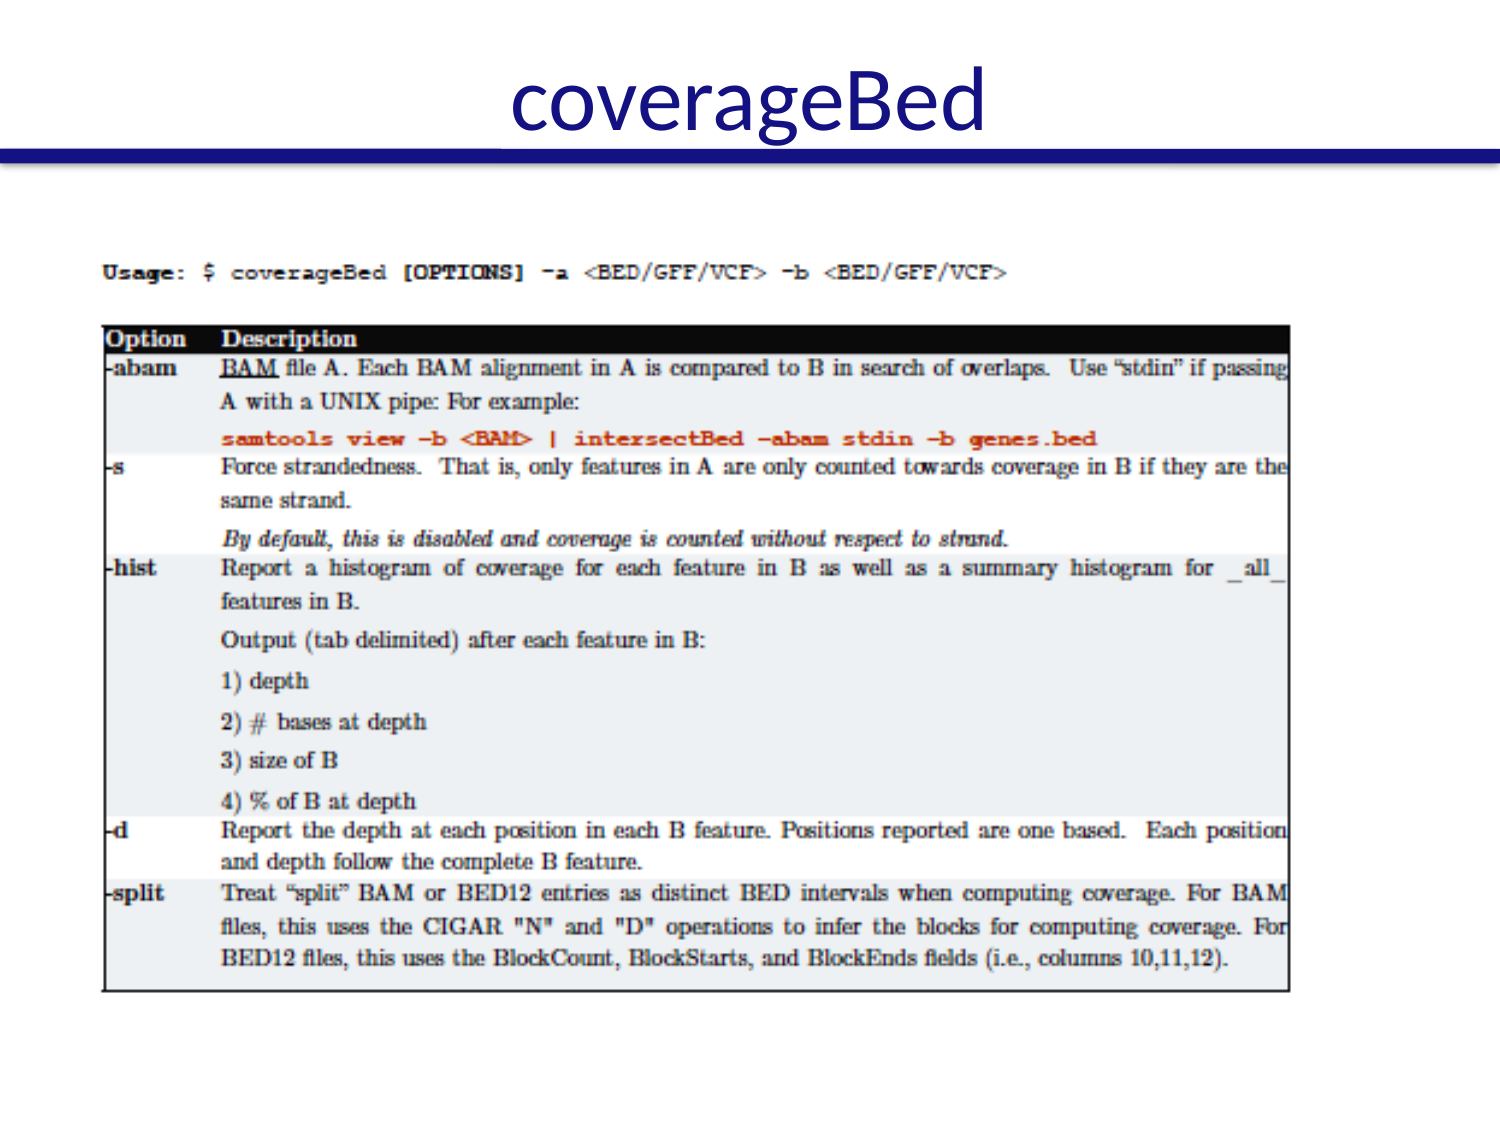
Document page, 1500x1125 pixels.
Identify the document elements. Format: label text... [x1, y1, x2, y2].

picture [90, 251, 1303, 1005]
title coverageBed [75, 0, 1425, 188]
